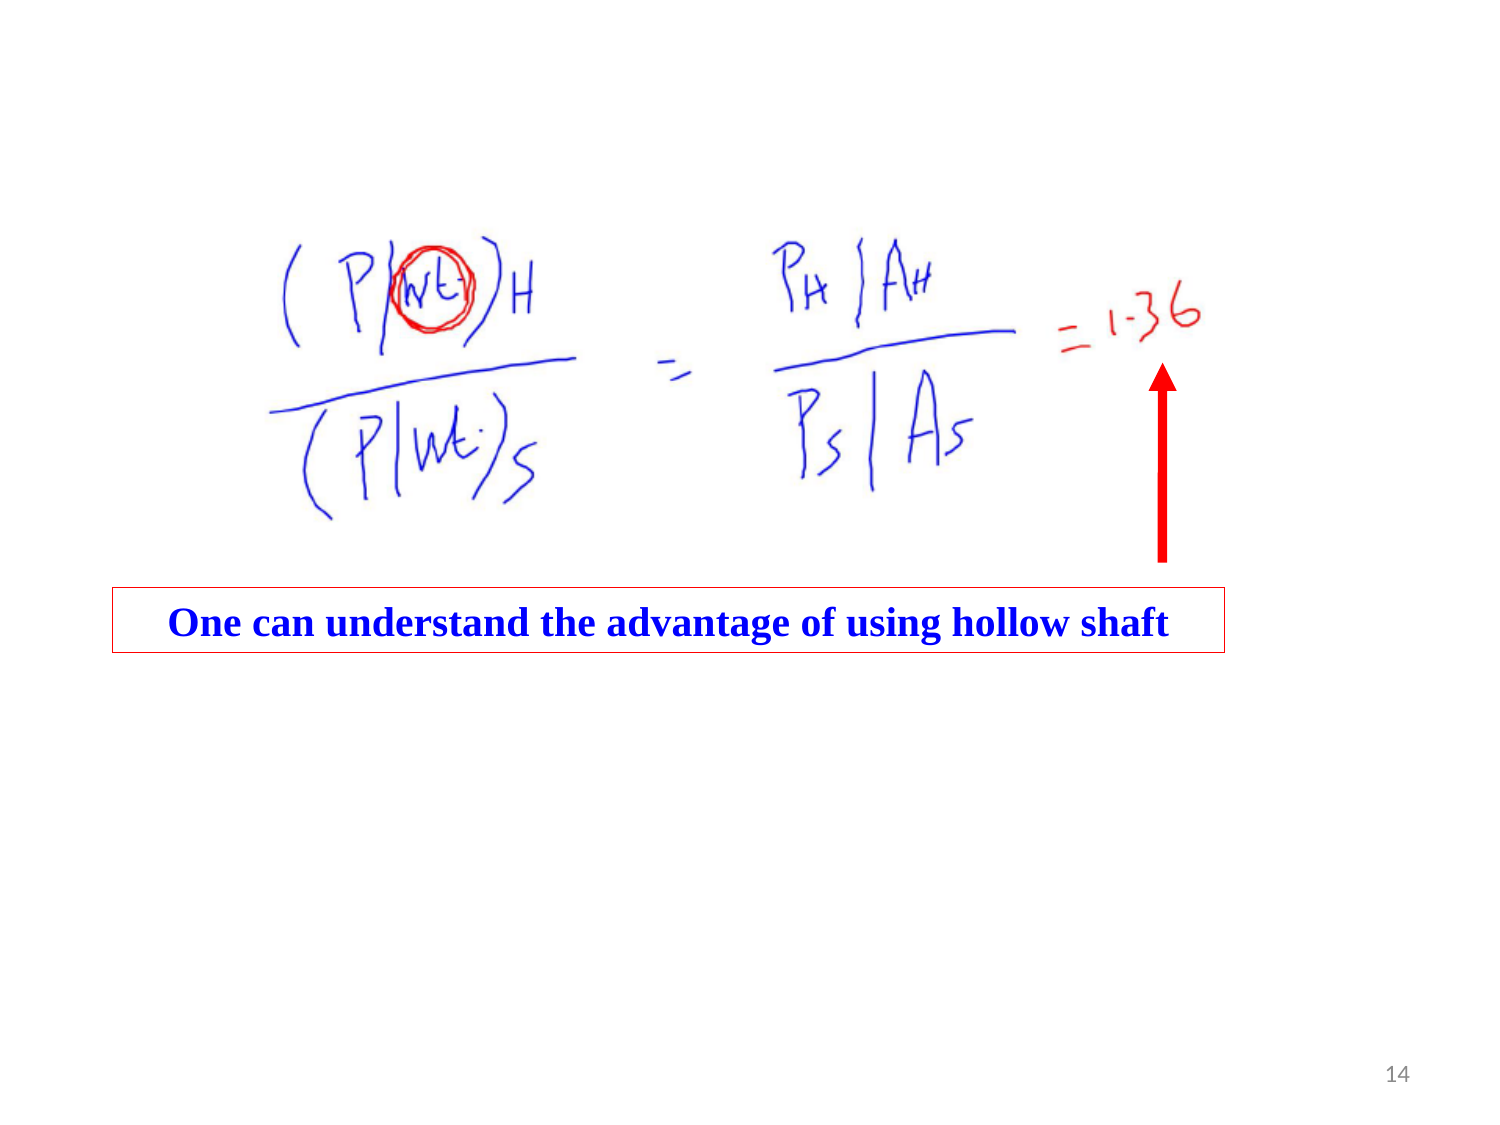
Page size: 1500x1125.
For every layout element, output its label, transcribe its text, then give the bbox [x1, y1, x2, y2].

slide_number 14 [1074, 1042, 1425, 1103]
text_box One can understand the advantage of using hollow shaft [112, 587, 1225, 653]
picture [237, 224, 1218, 549]
